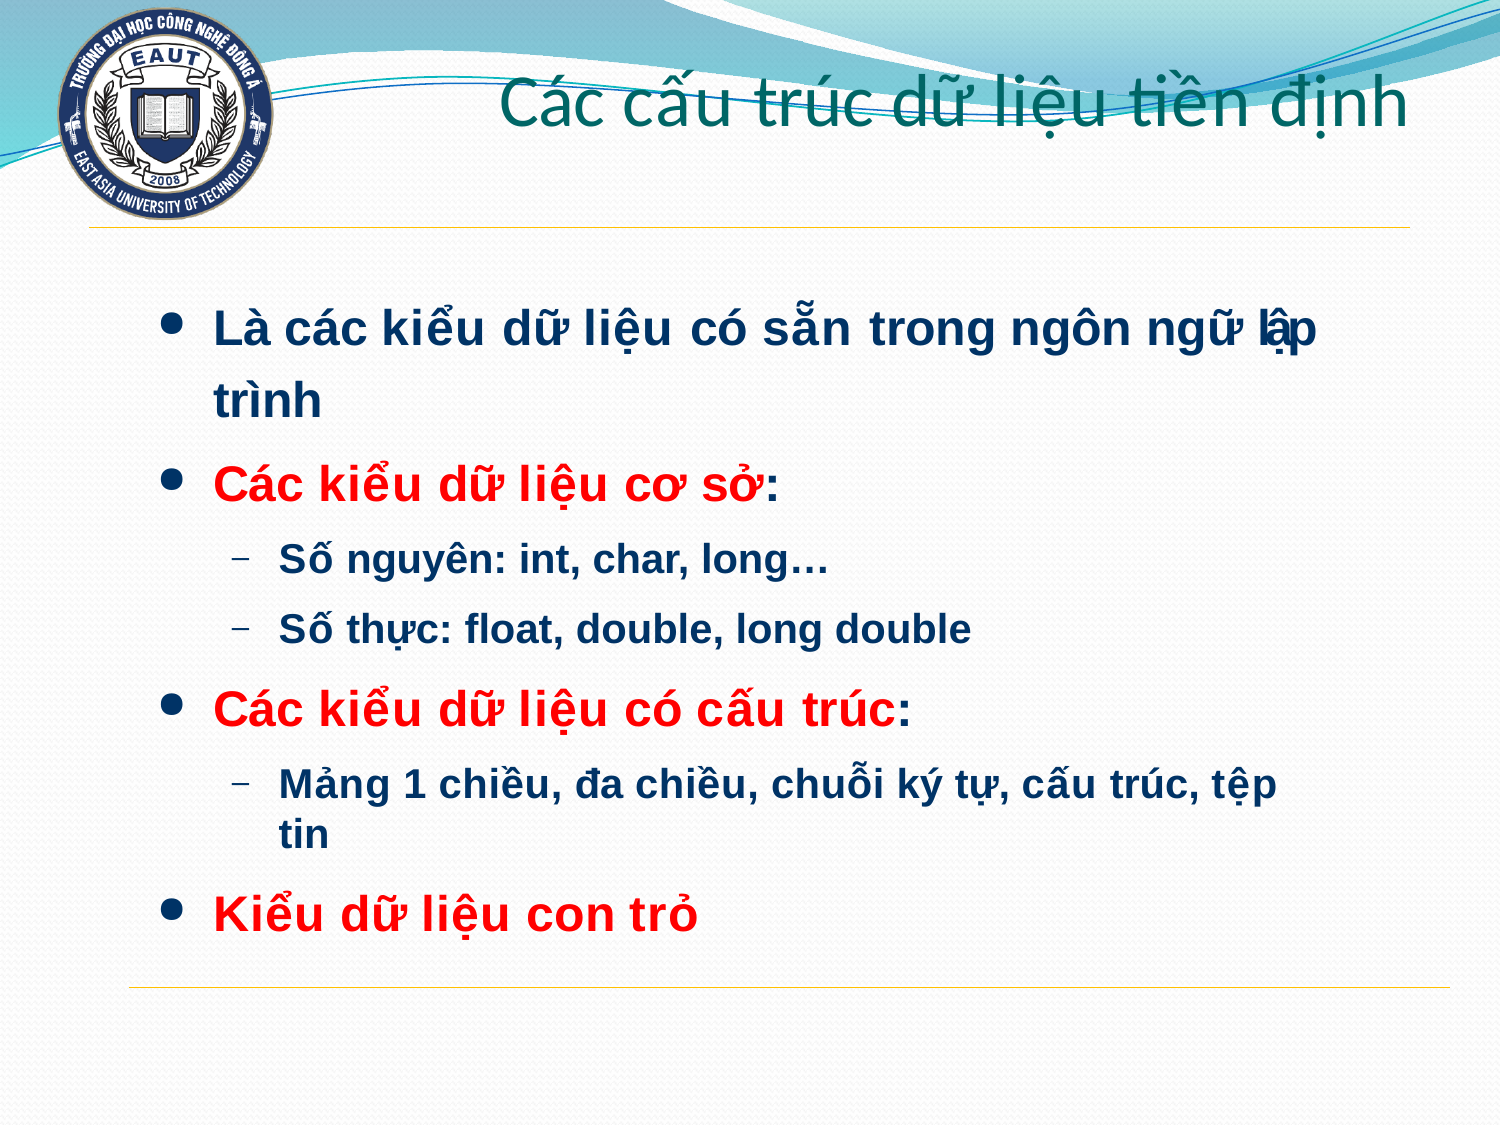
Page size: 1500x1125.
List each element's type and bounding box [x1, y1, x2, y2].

text_box [0, 0, 1451, 988]
